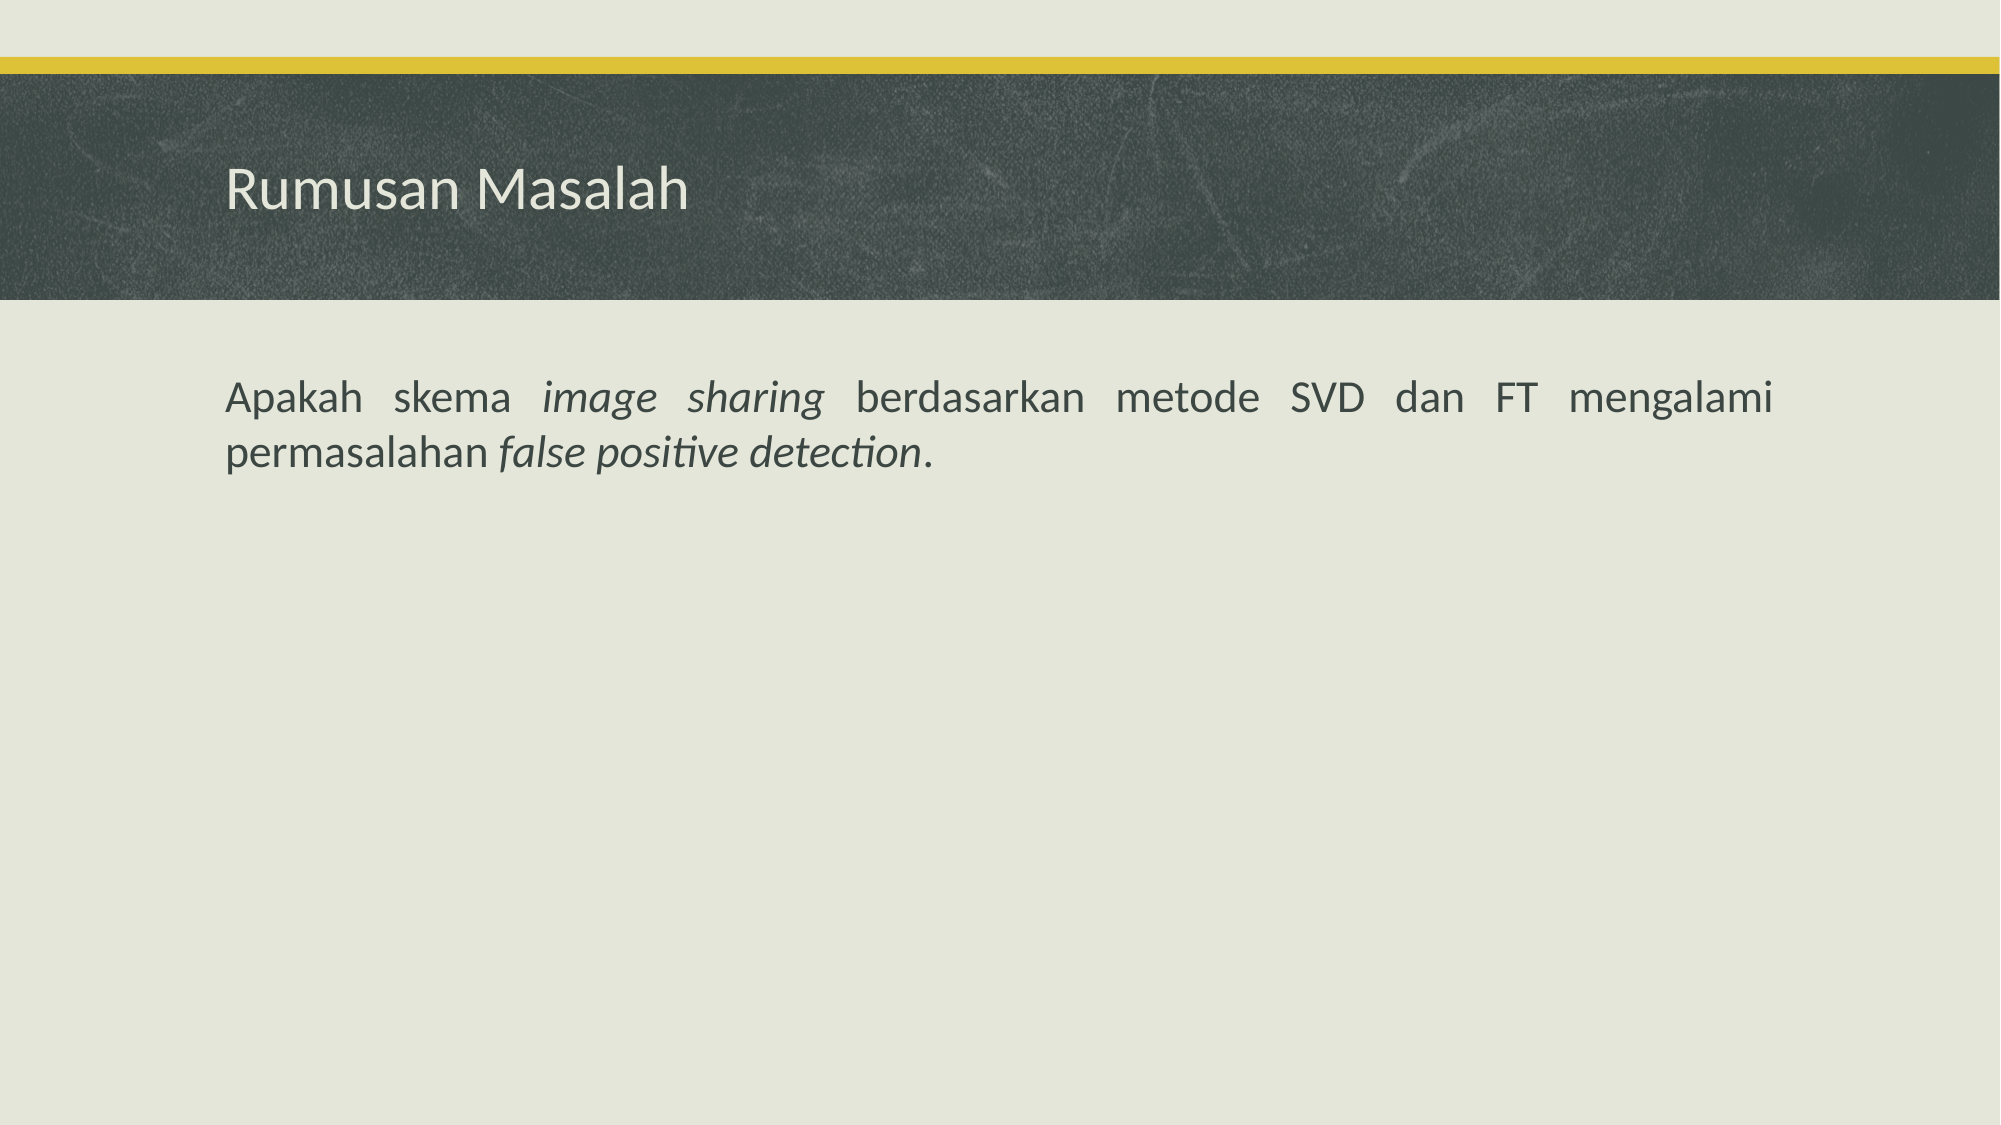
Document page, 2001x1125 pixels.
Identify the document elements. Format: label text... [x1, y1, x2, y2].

title Rumusan Masalah [210, 76, 1790, 300]
picture [0, 74, 2000, 300]
list Apakah skema image sharing berdasarkan metode SVD dan FT mengalami permasalahan false positive detection. [210, 359, 1790, 1014]
